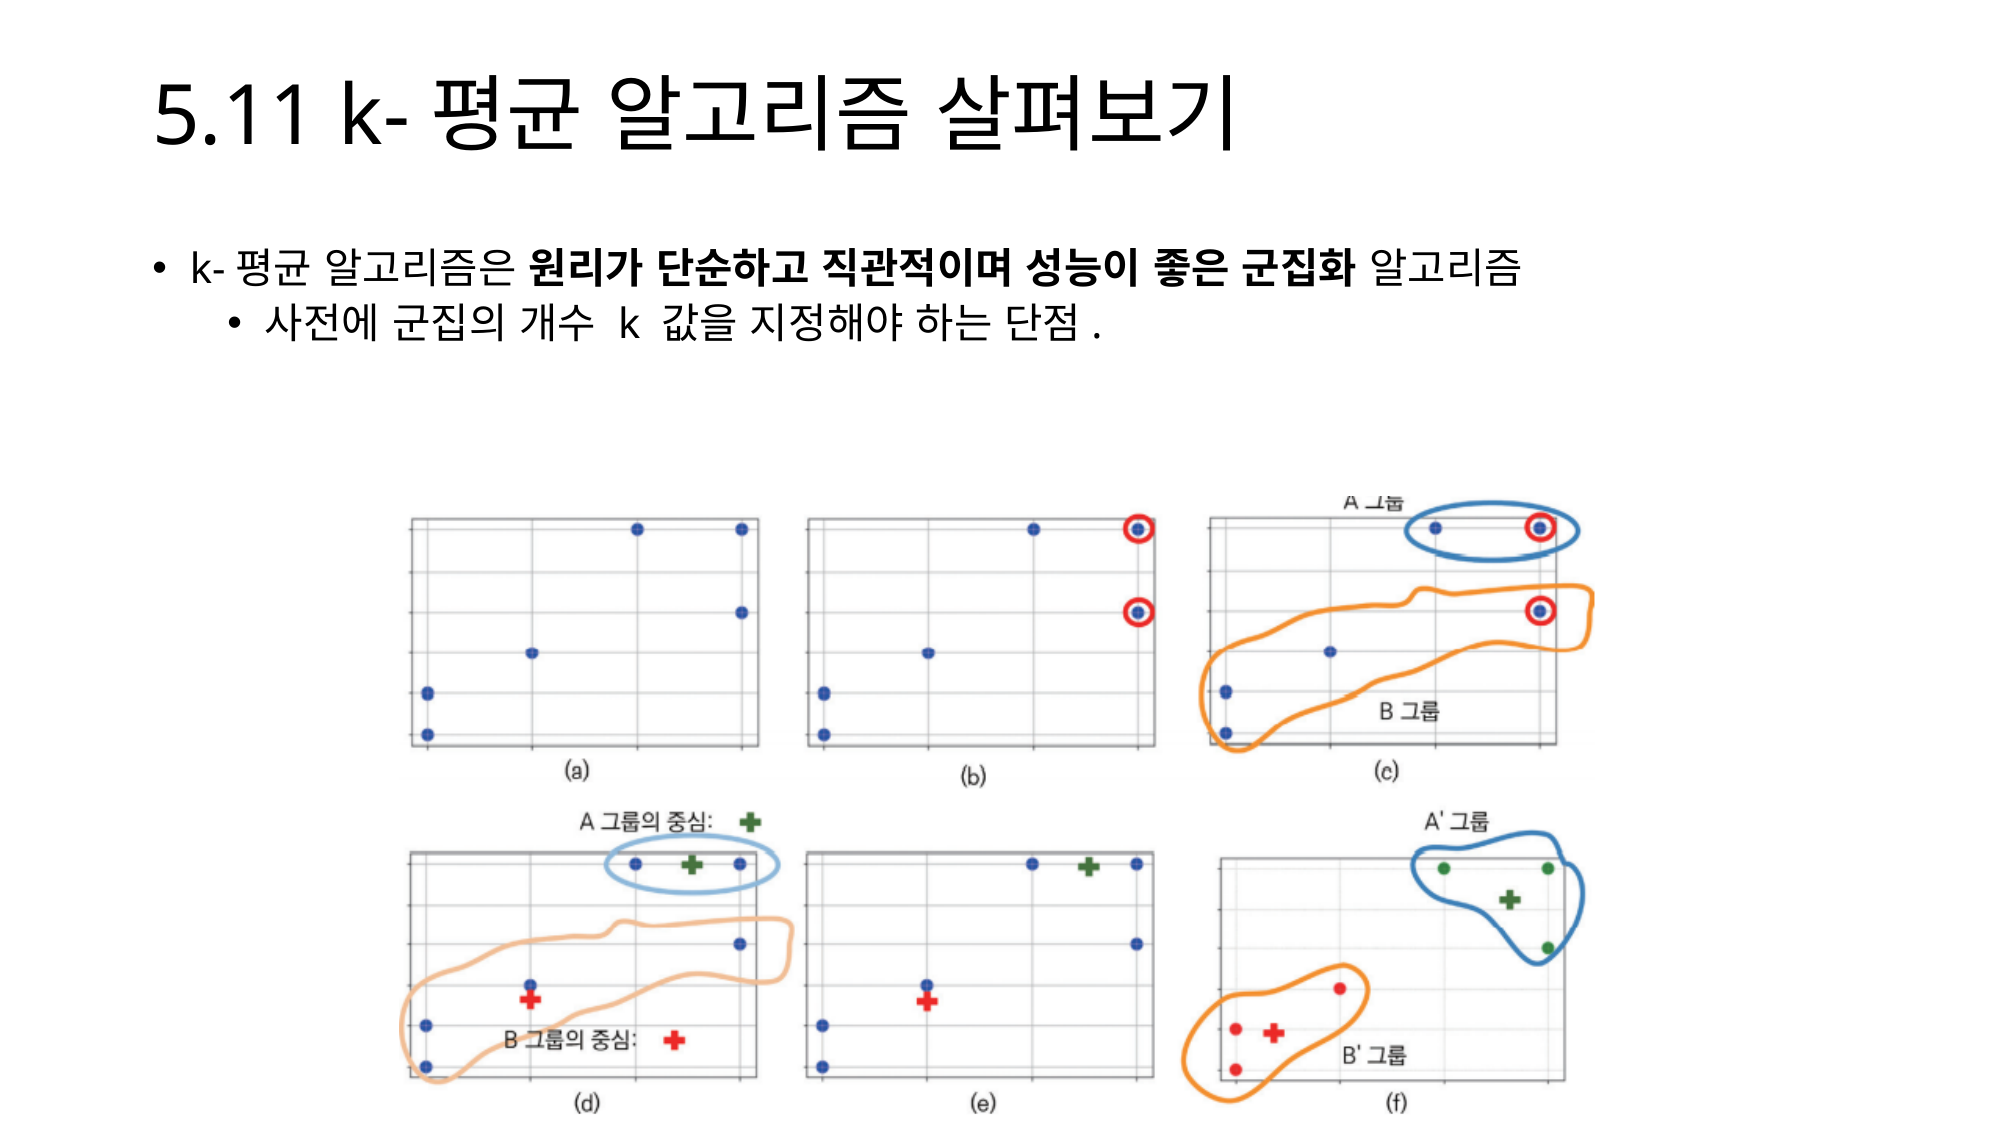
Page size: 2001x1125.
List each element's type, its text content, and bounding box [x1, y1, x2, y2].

list k-평균 알고리즘은 원리가 단순하고 직관적이며 성능이 좋은 군집화 알고리즘 사전에 군집의 개수 k 값을 지정해야 하는 단점. [137, 239, 1863, 978]
picture [399, 496, 1601, 1125]
title 5.11 k-평균 알고리즘 살펴보기 [137, 59, 1863, 176]
